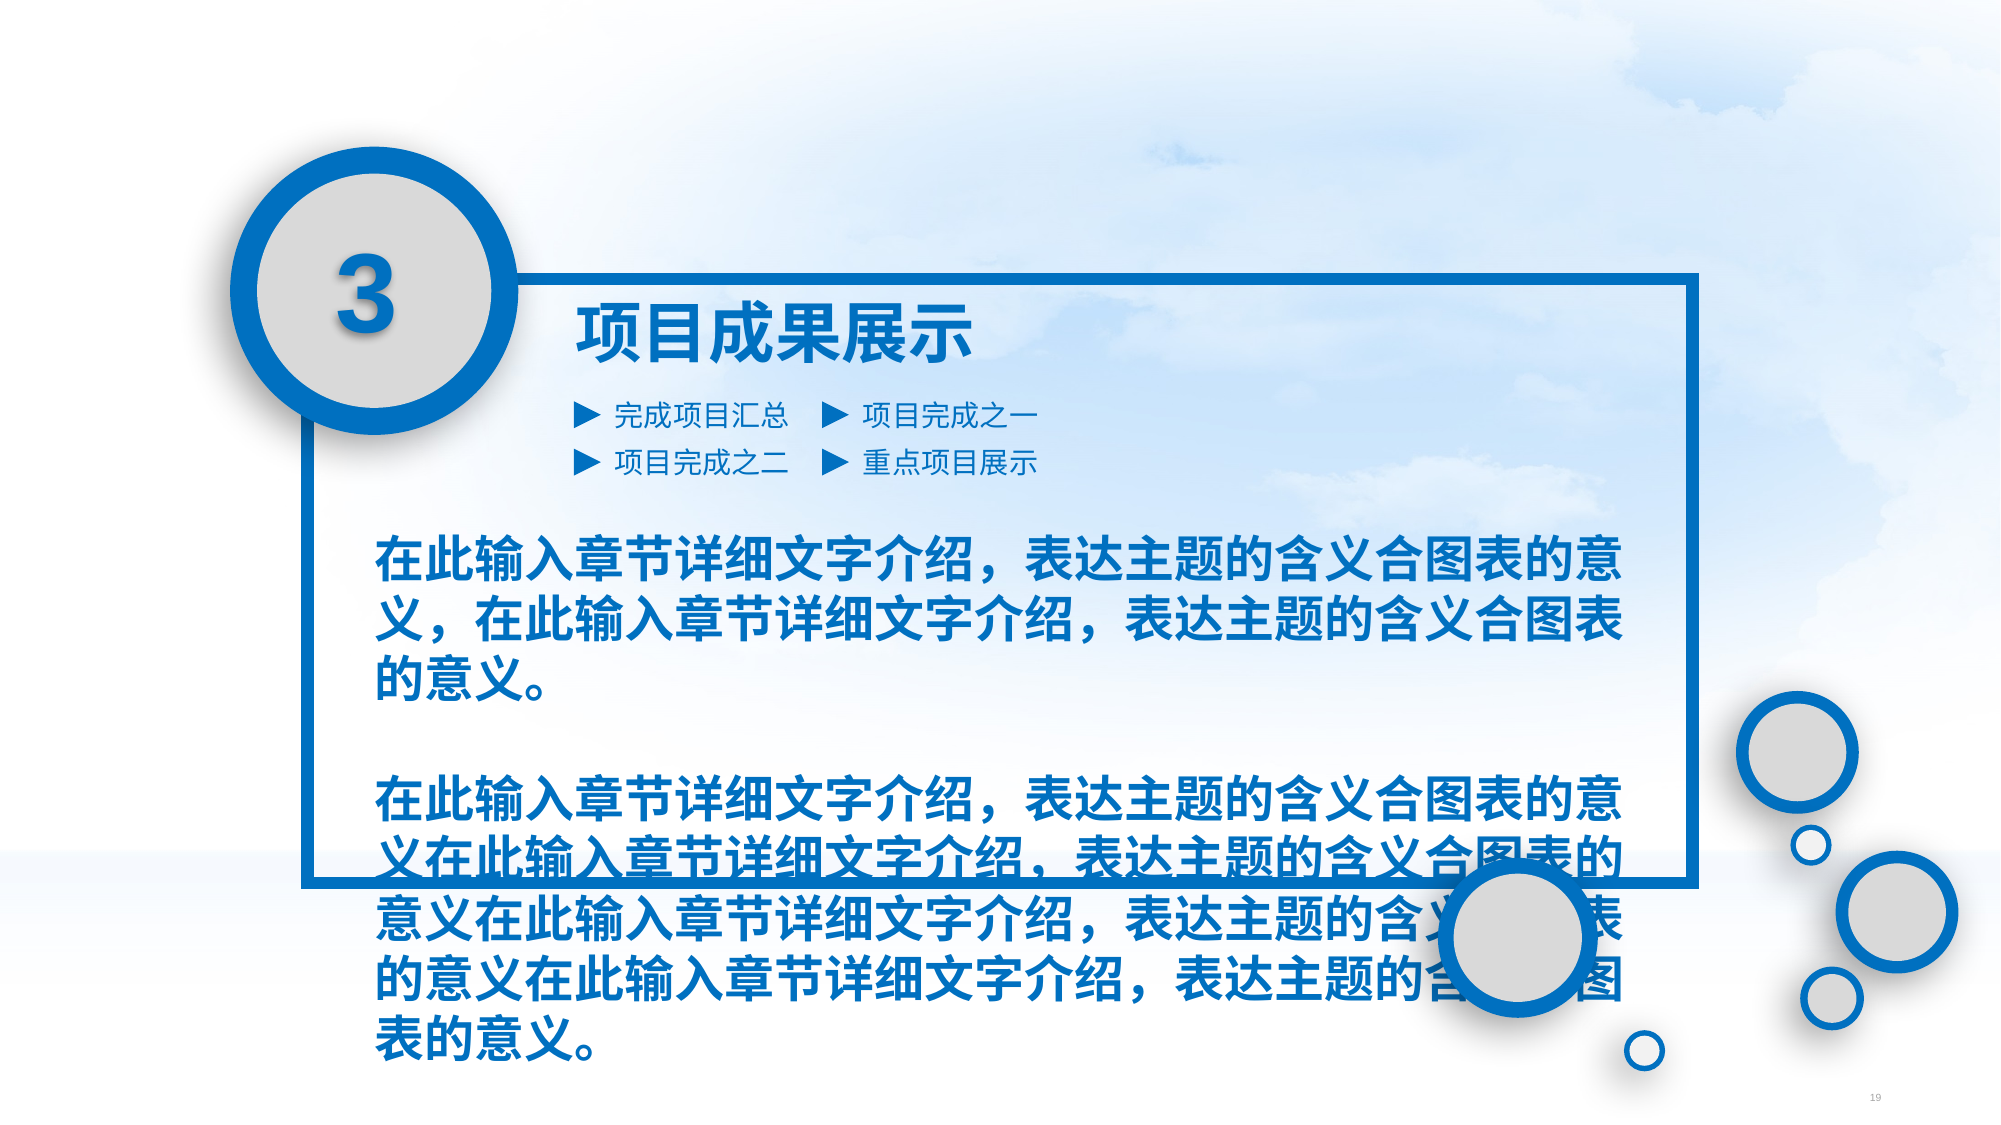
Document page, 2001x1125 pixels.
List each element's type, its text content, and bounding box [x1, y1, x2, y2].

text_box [822, 397, 1051, 433]
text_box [1837, 853, 1957, 972]
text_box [1626, 1032, 1663, 1069]
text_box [1738, 693, 1857, 812]
text_box [307, 278, 1694, 884]
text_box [574, 397, 803, 433]
text_box 在此输入章节详细文字介绍，表达主题的含义合图表的意义，在此输入章节详细文字介绍，表达主题的含义合图表的意义。 在此输入章节详细文字介绍，表达主题的含义合图表的意义在此输入章节详细文字介绍，表达主题的含义合图表的意义在此输入章节详细文字介绍，表达主题的含义合图表的意义在此输入章节详细文字介绍，表达主题的含义合图表的意义。 [374, 527, 1639, 1068]
picture [0, 0, 2001, 1125]
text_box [1802, 968, 1862, 1028]
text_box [822, 444, 1051, 480]
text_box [1792, 826, 1830, 864]
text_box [232, 149, 516, 433]
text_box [1440, 860, 1596, 1016]
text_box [574, 444, 803, 480]
text_box 项目成果展示 [575, 290, 1178, 371]
